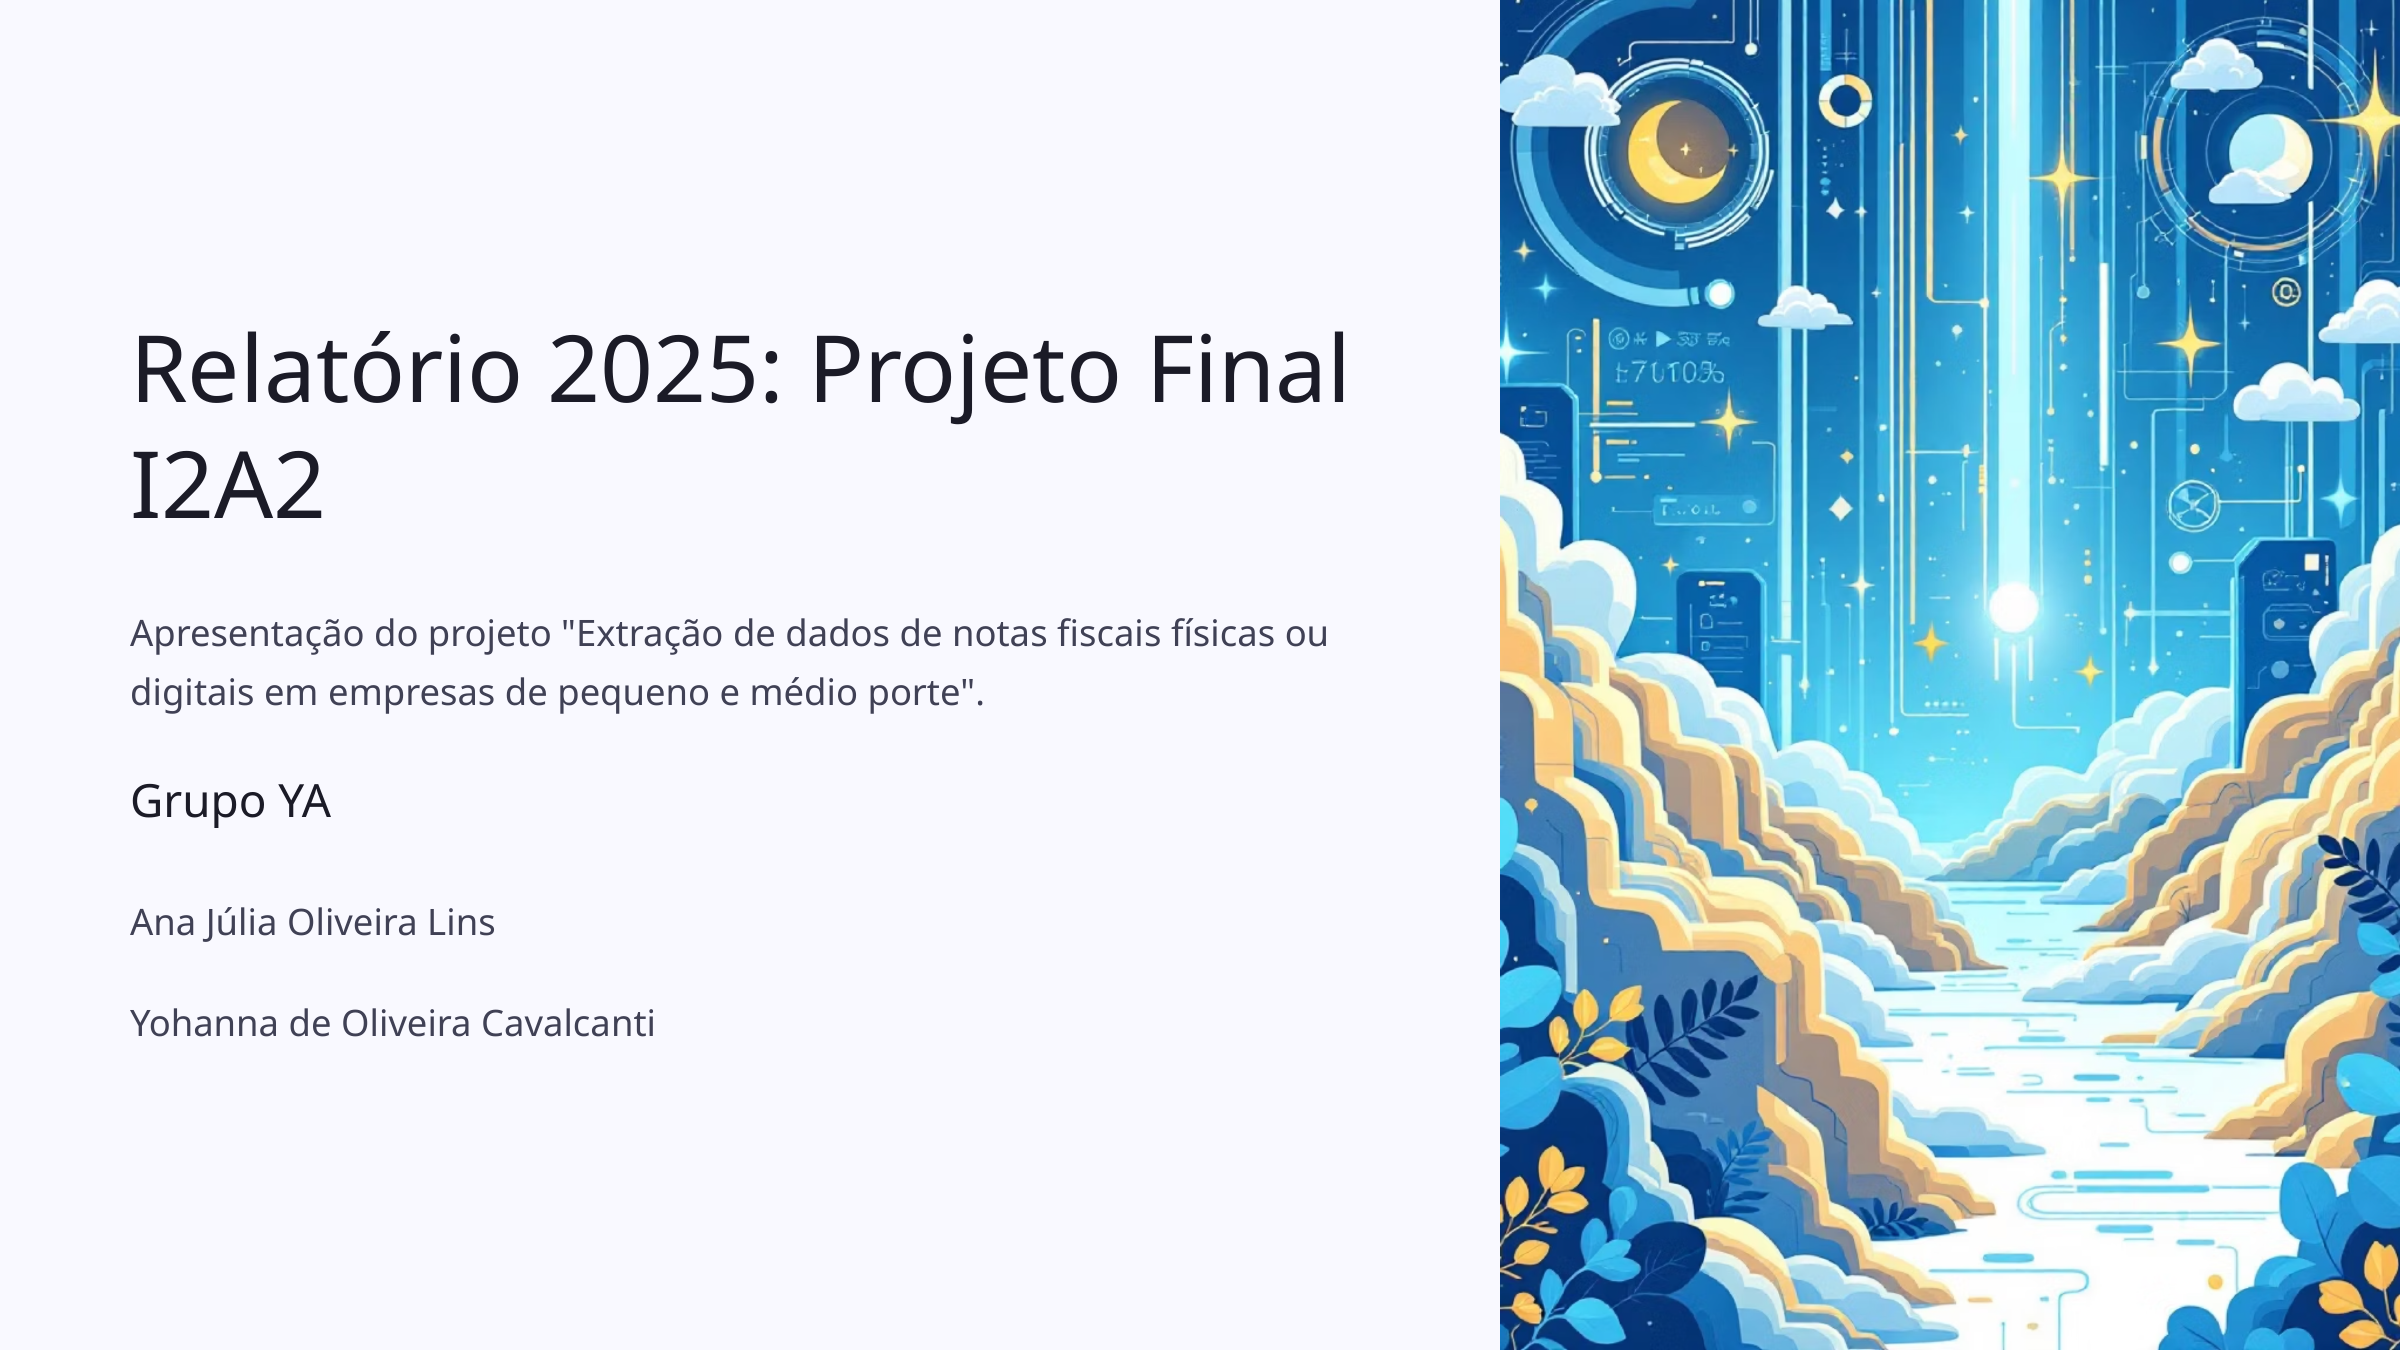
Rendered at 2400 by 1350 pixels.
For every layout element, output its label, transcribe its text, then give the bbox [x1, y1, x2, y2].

text_box Relatório 2025: Projeto Final I2A2 [130, 305, 1370, 539]
text_box Apresentação do projeto "Extração de dados de notas fiscais físicas ou digitais em empresas de pequeno e médio porte". [130, 594, 1370, 714]
picture [1499, 0, 2400, 1350]
text_box Yohanna de Oliveira Cavalcanti [130, 984, 1370, 1044]
text_box Ana Júlia Oliveira Lins [130, 883, 1370, 943]
text_box Grupo YA [130, 769, 596, 828]
